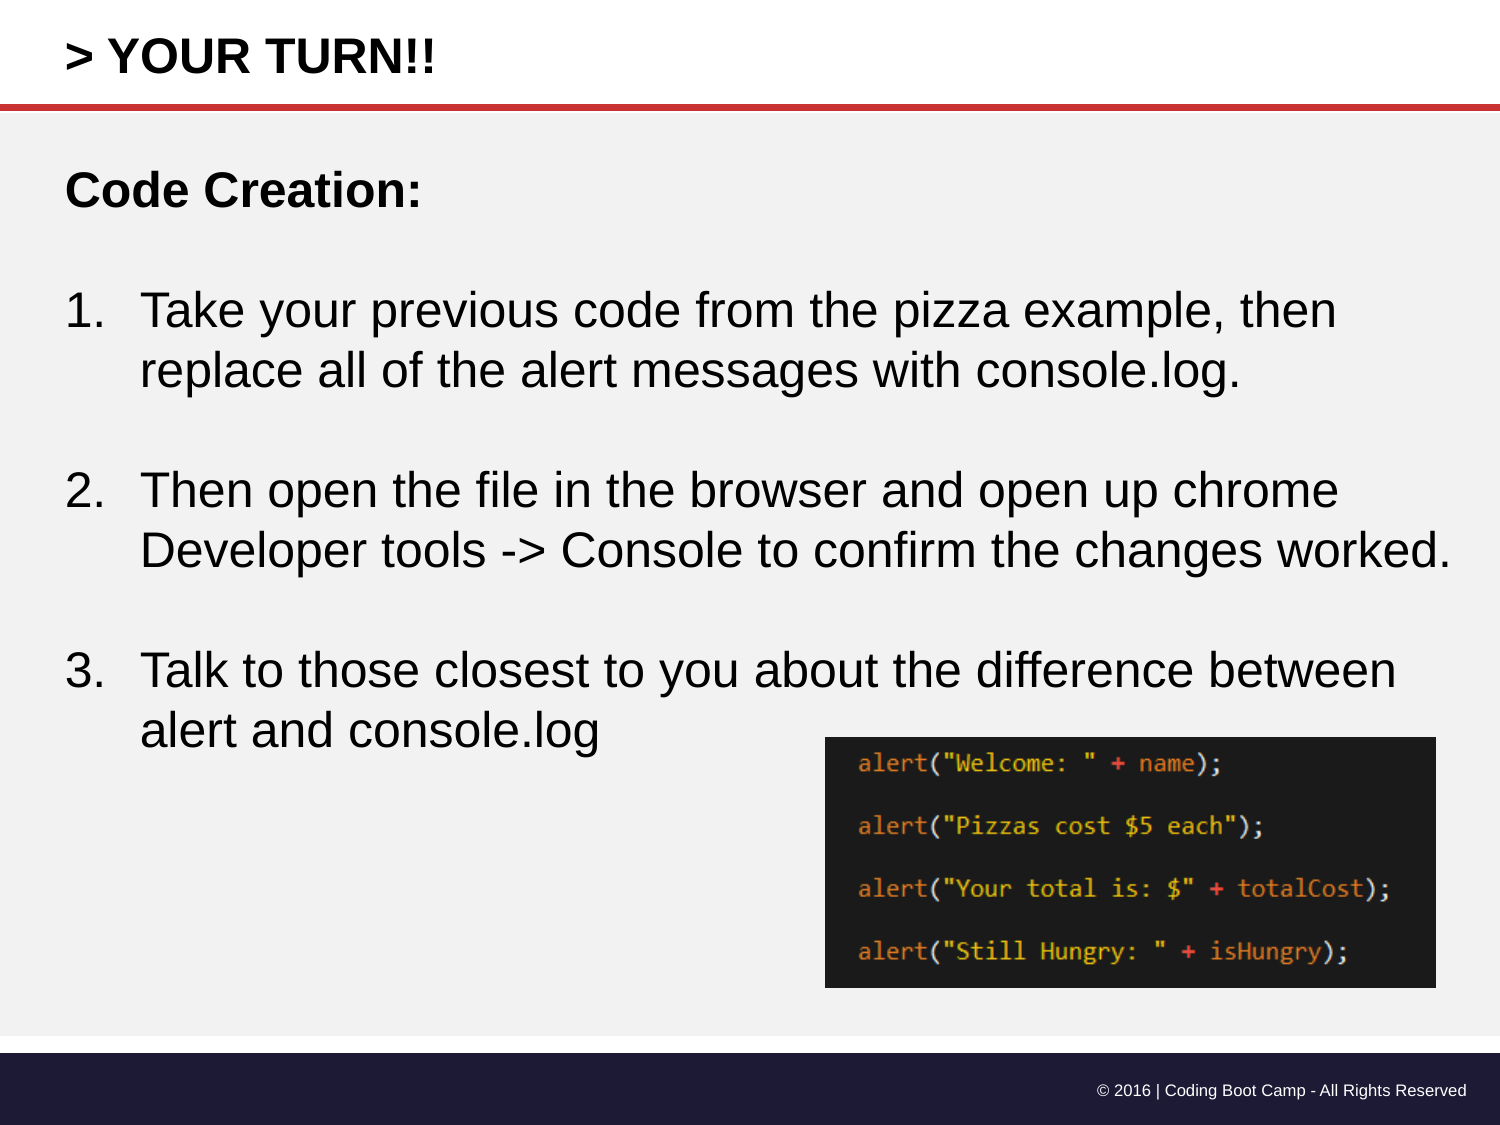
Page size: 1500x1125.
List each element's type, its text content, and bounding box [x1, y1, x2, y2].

text_box > YOUR TURN!! [50, 16, 913, 91]
text_box [0, 112, 1500, 1037]
picture [824, 737, 1436, 988]
text_box Code Creation: Take your previous code from the pizza example, then replace all of the alert messages with console.log. Then open the file in the browser and open up chrome Developer tools -> Console to confirm the changes worked. Talk to those closest to you about the difference between alert and console.log [49, 149, 1475, 765]
